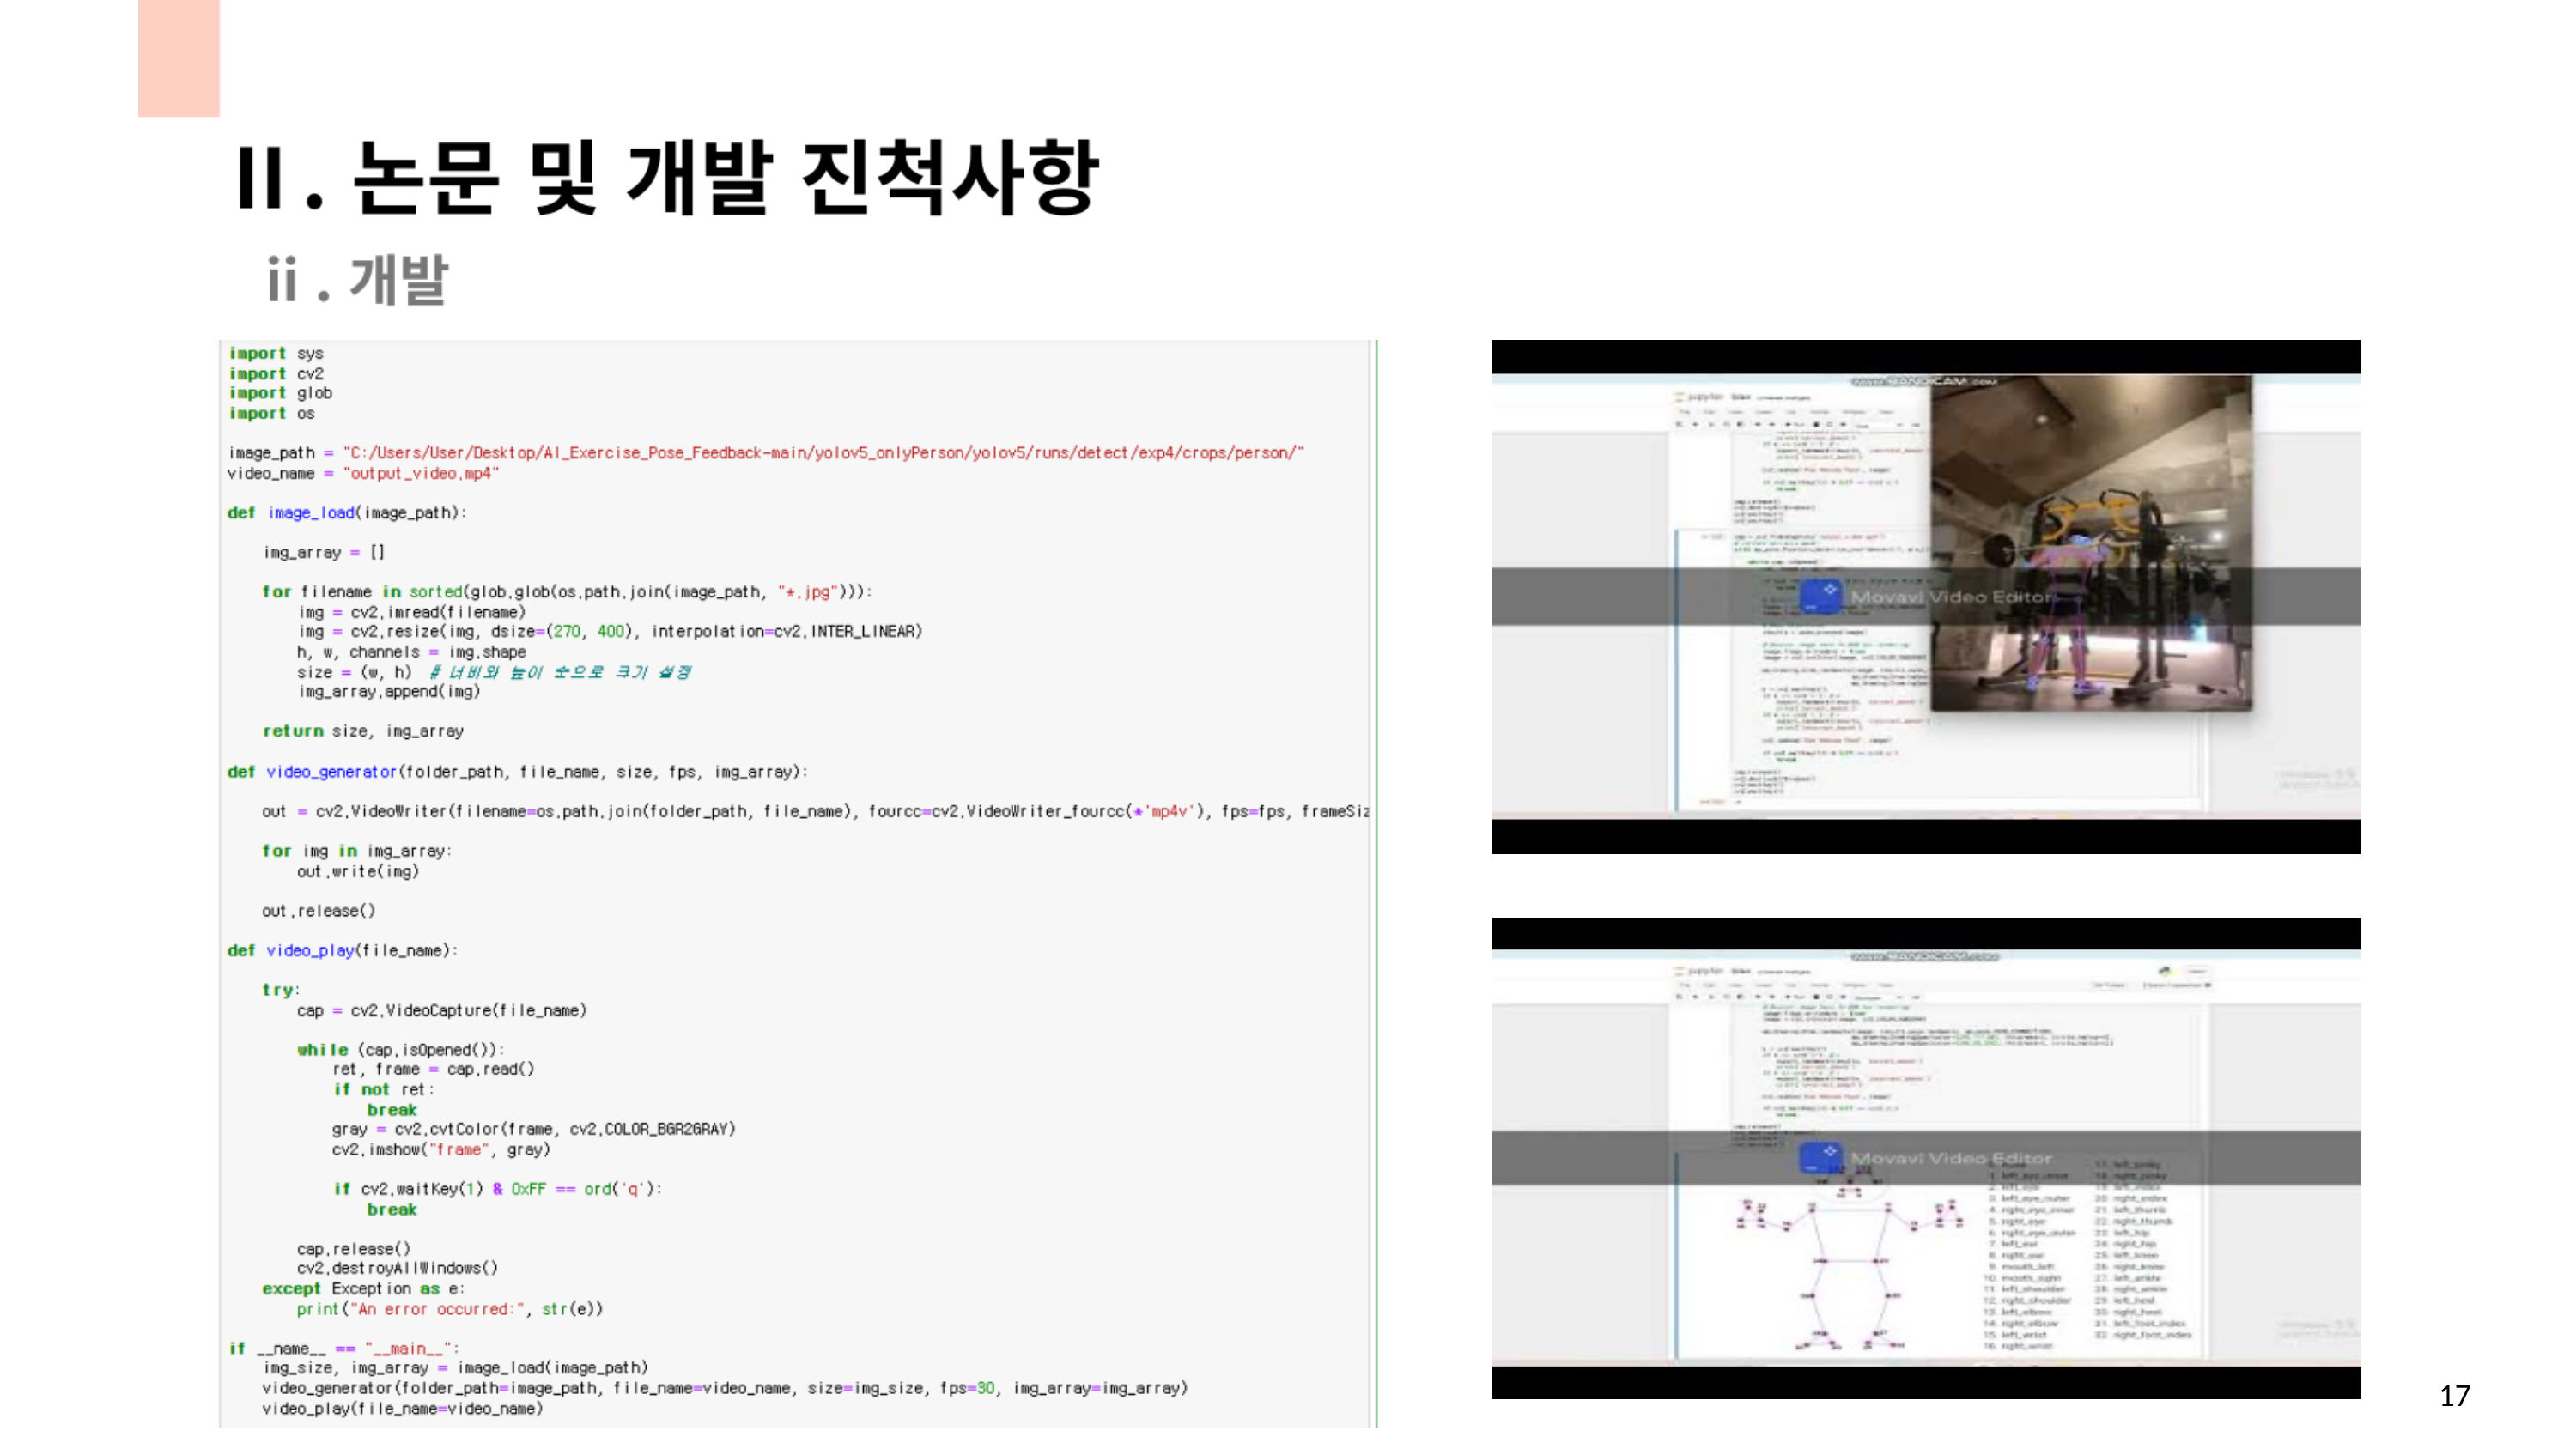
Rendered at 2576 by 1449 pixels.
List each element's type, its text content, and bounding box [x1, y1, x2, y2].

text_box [1492, 339, 2362, 855]
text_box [213, 339, 1381, 1428]
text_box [1492, 917, 2362, 1401]
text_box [138, 0, 221, 118]
text_box 17 [2425, 1367, 2544, 1420]
picture [195, 93, 1177, 391]
